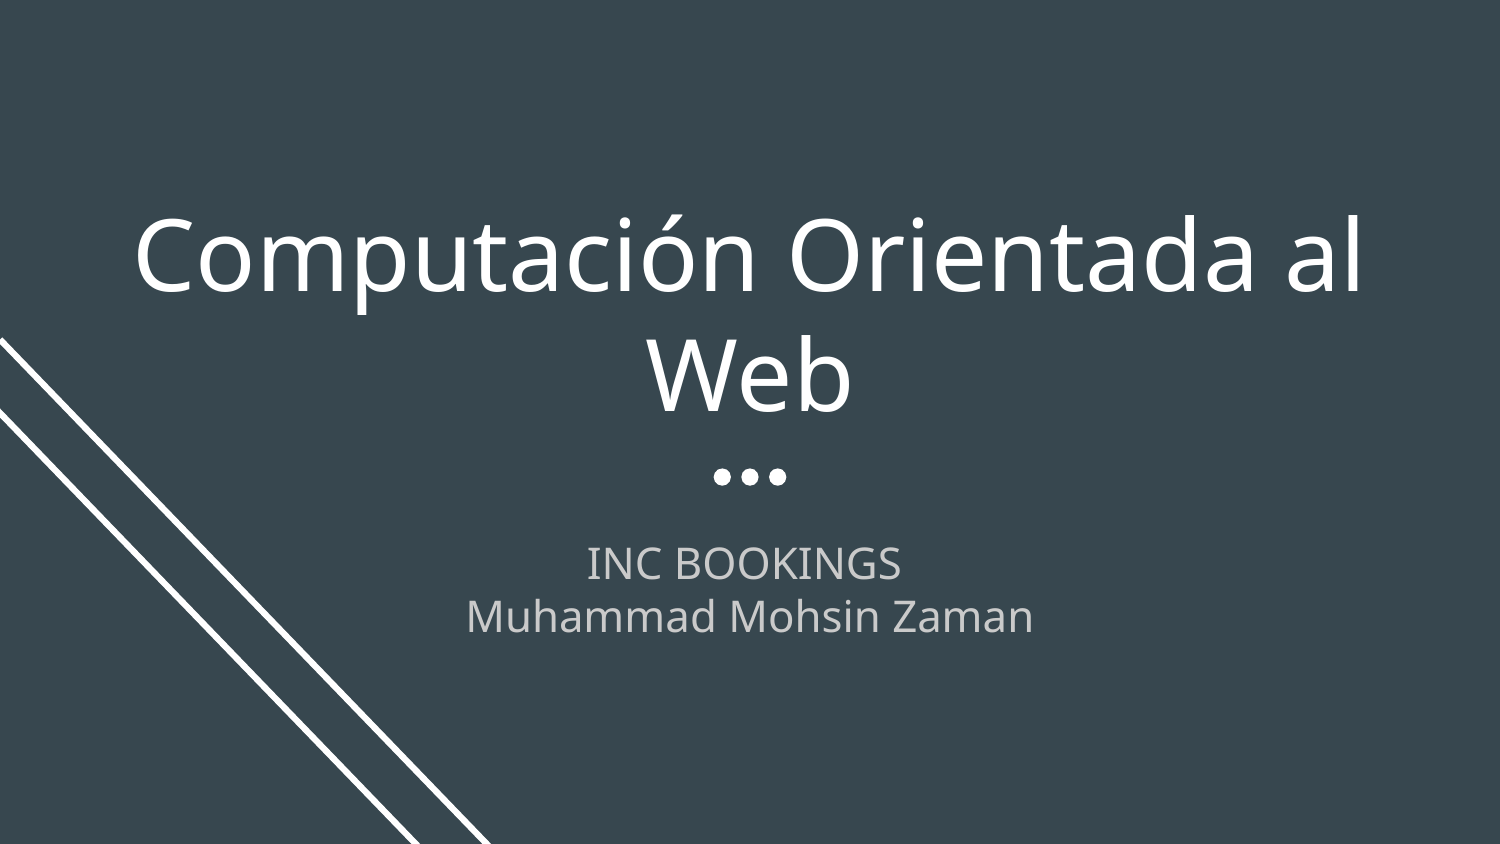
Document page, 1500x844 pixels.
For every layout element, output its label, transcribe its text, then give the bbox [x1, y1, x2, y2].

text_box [0, 339, 521, 844]
title Computación Orientada al Web [110, 162, 1390, 447]
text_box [0, 372, 482, 844]
subtitle INC BOOKINGS Muhammad Mohsin Zaman [524, 520, 1390, 764]
